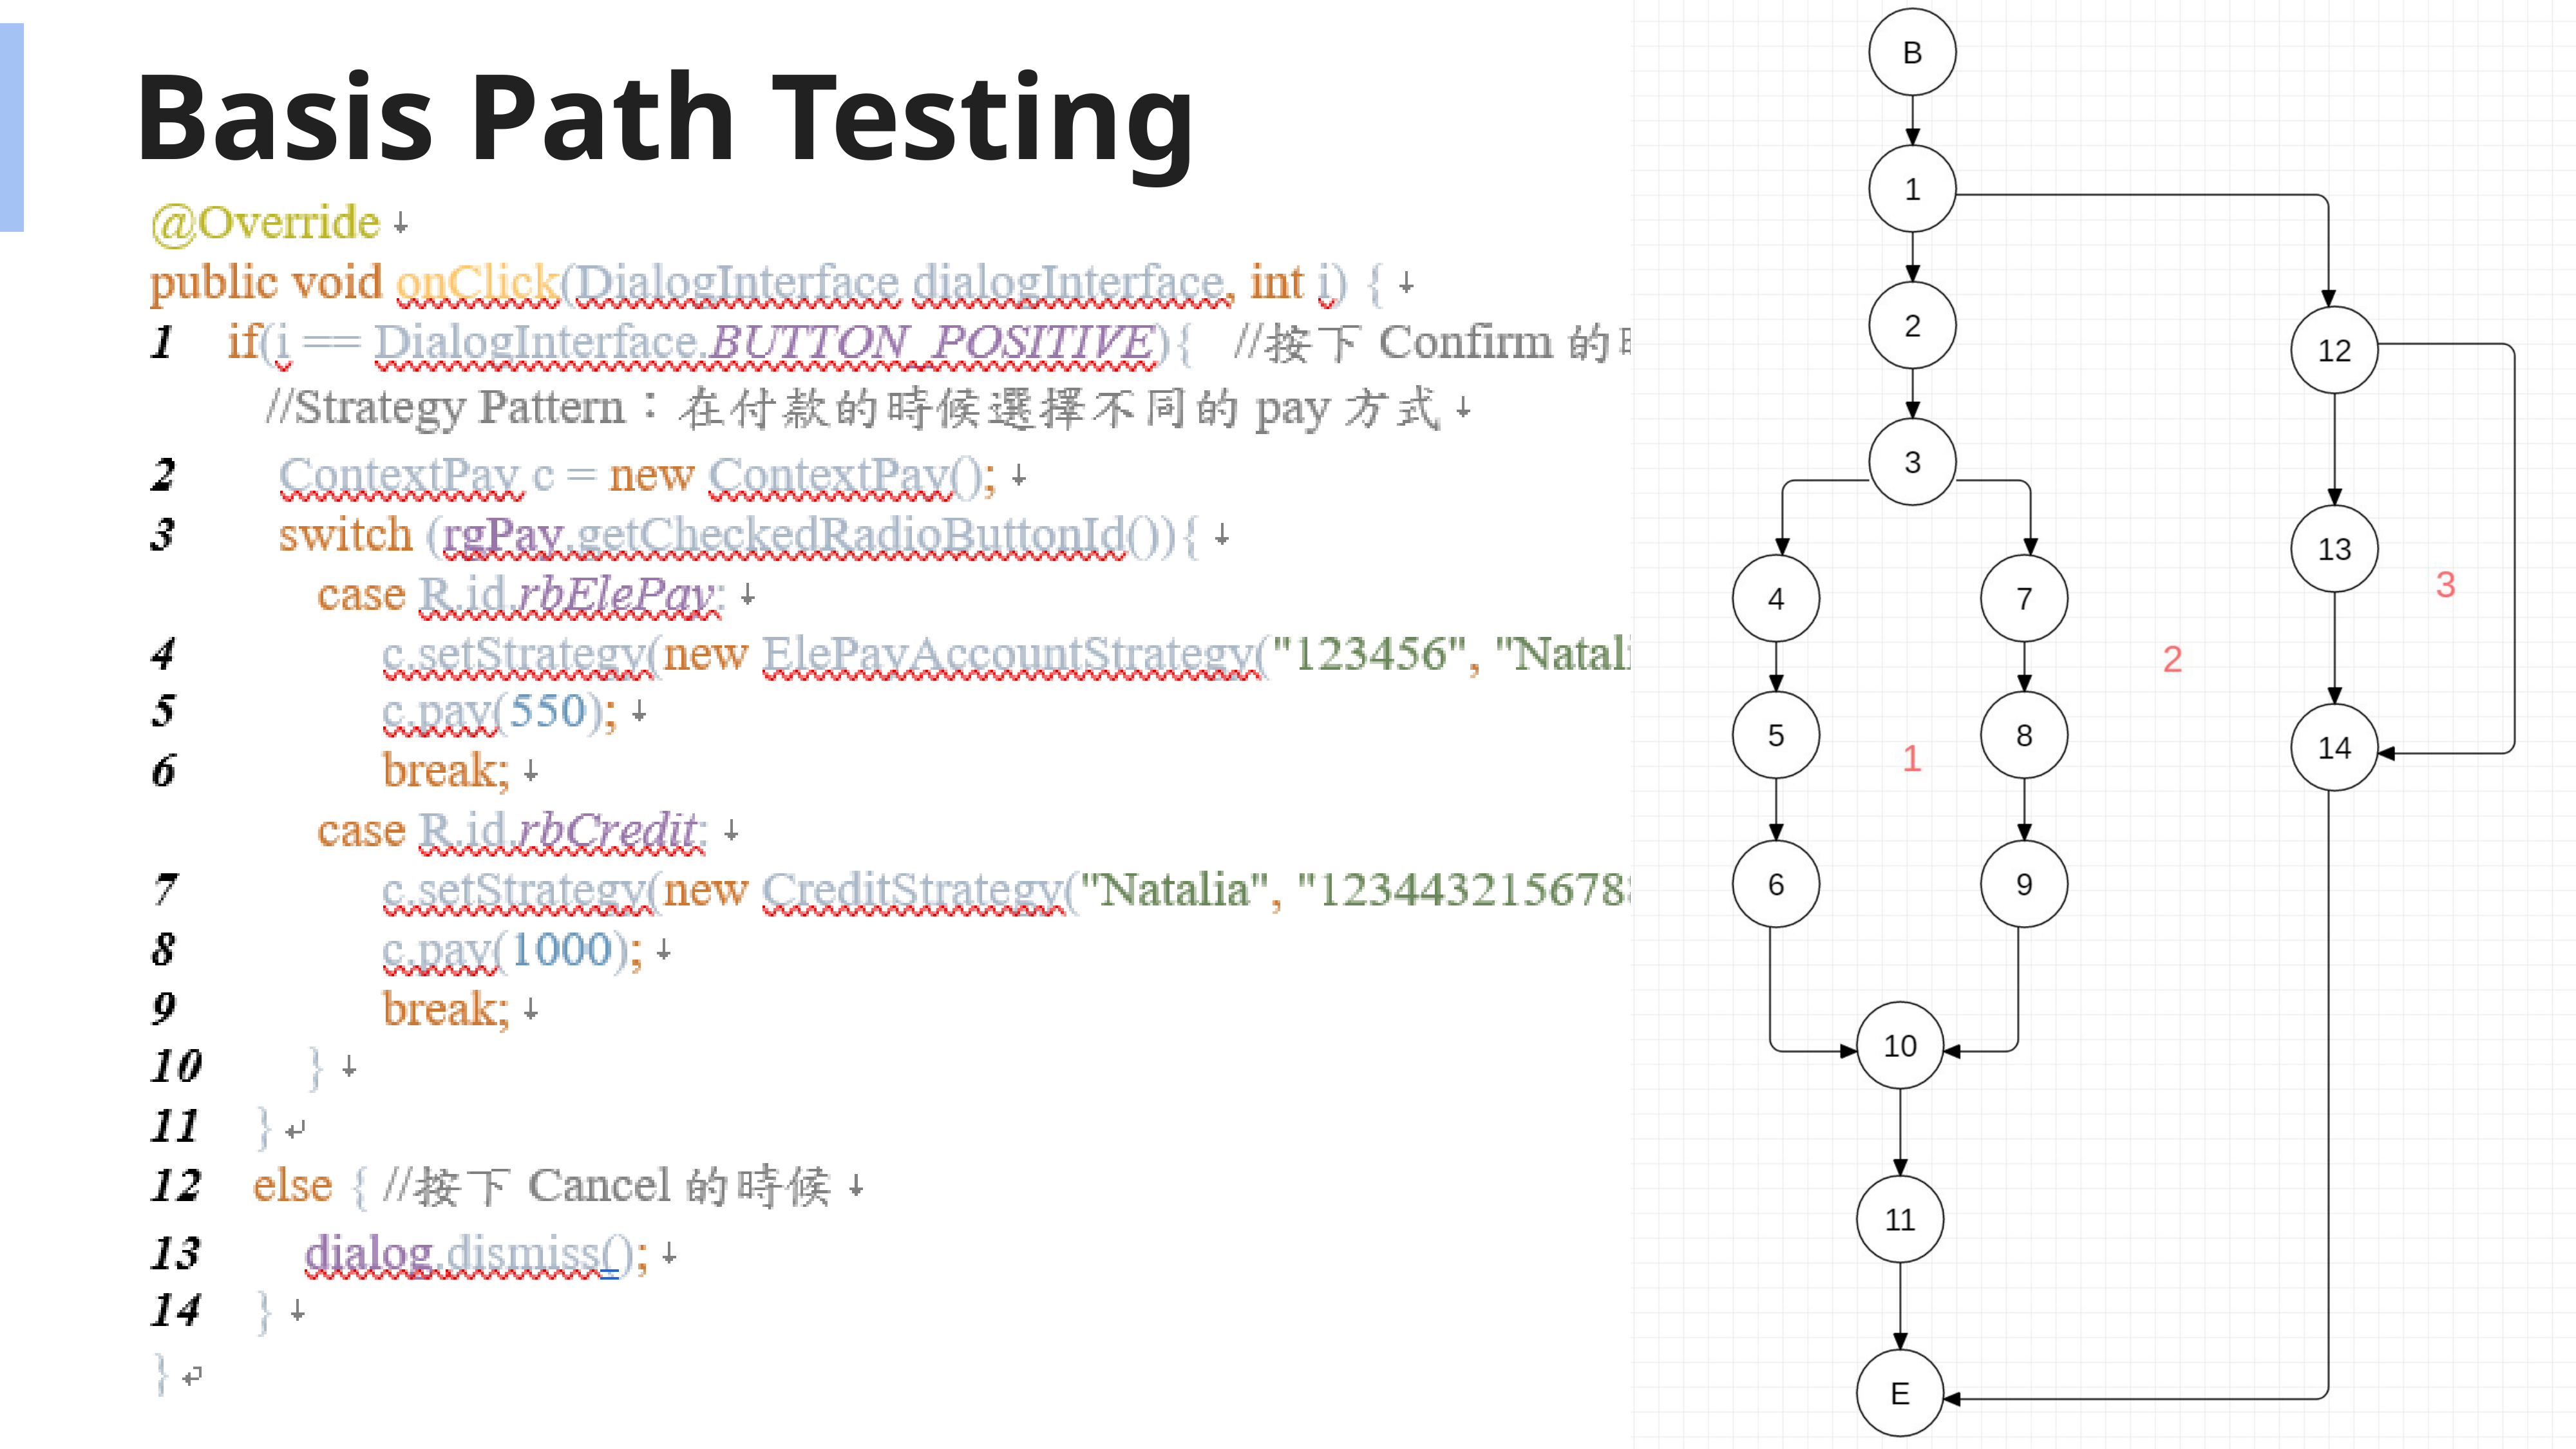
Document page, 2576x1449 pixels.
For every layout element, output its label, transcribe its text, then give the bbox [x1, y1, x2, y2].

picture [131, 0, 2576, 1449]
text_box Basis Path Testing [131, 68, 1358, 189]
